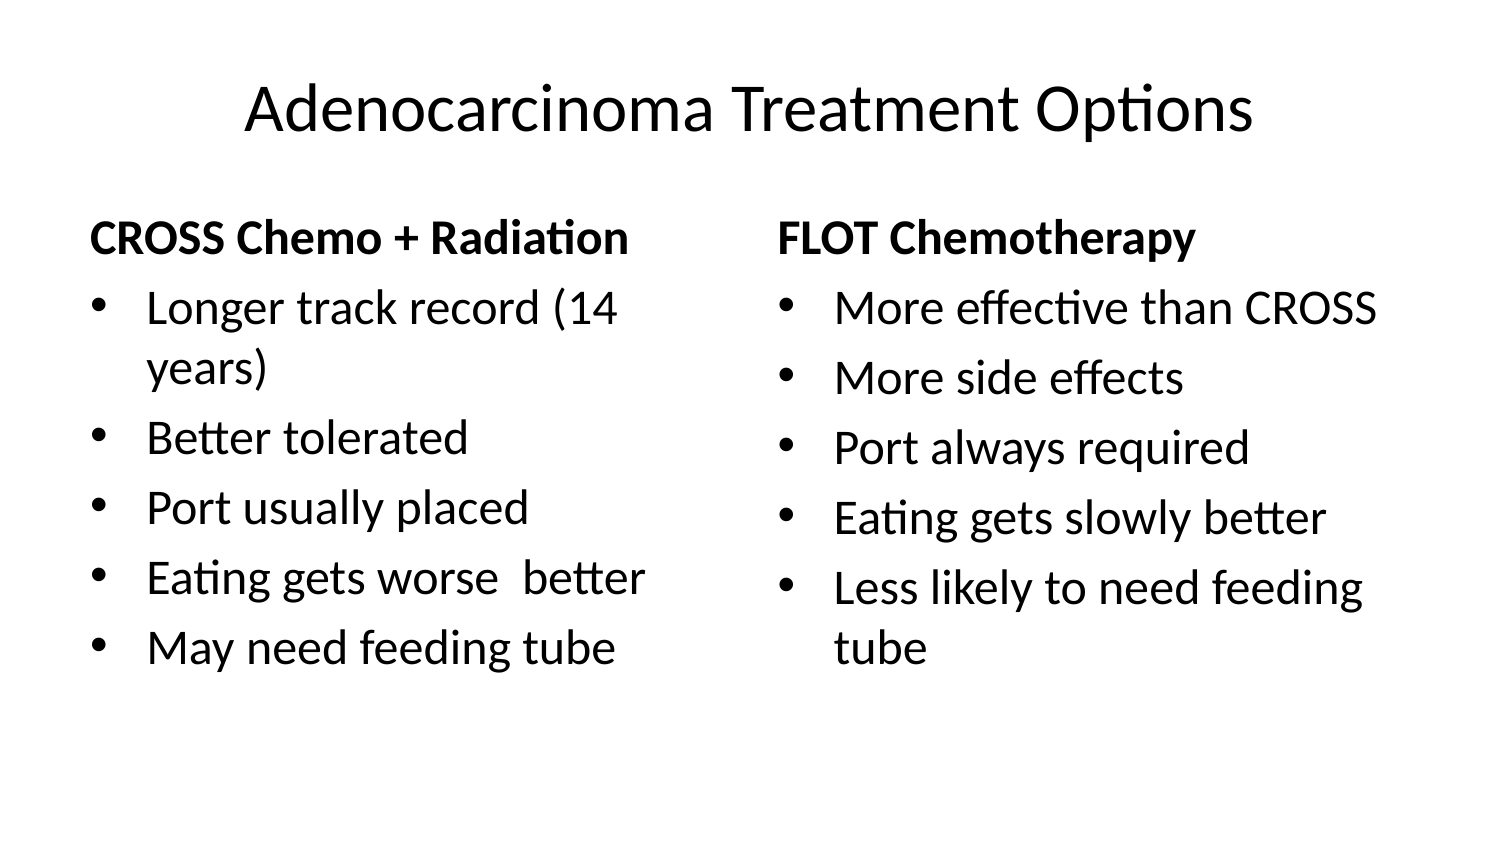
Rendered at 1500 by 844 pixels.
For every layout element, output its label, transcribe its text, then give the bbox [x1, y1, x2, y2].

title Adenocarcinoma Treatment Options [75, 33, 1425, 175]
list FLOT Chemotherapy More effective than CROSS More side effects Port always required Eating gets slowly better Less likely to need feeding tube [762, 196, 1425, 754]
